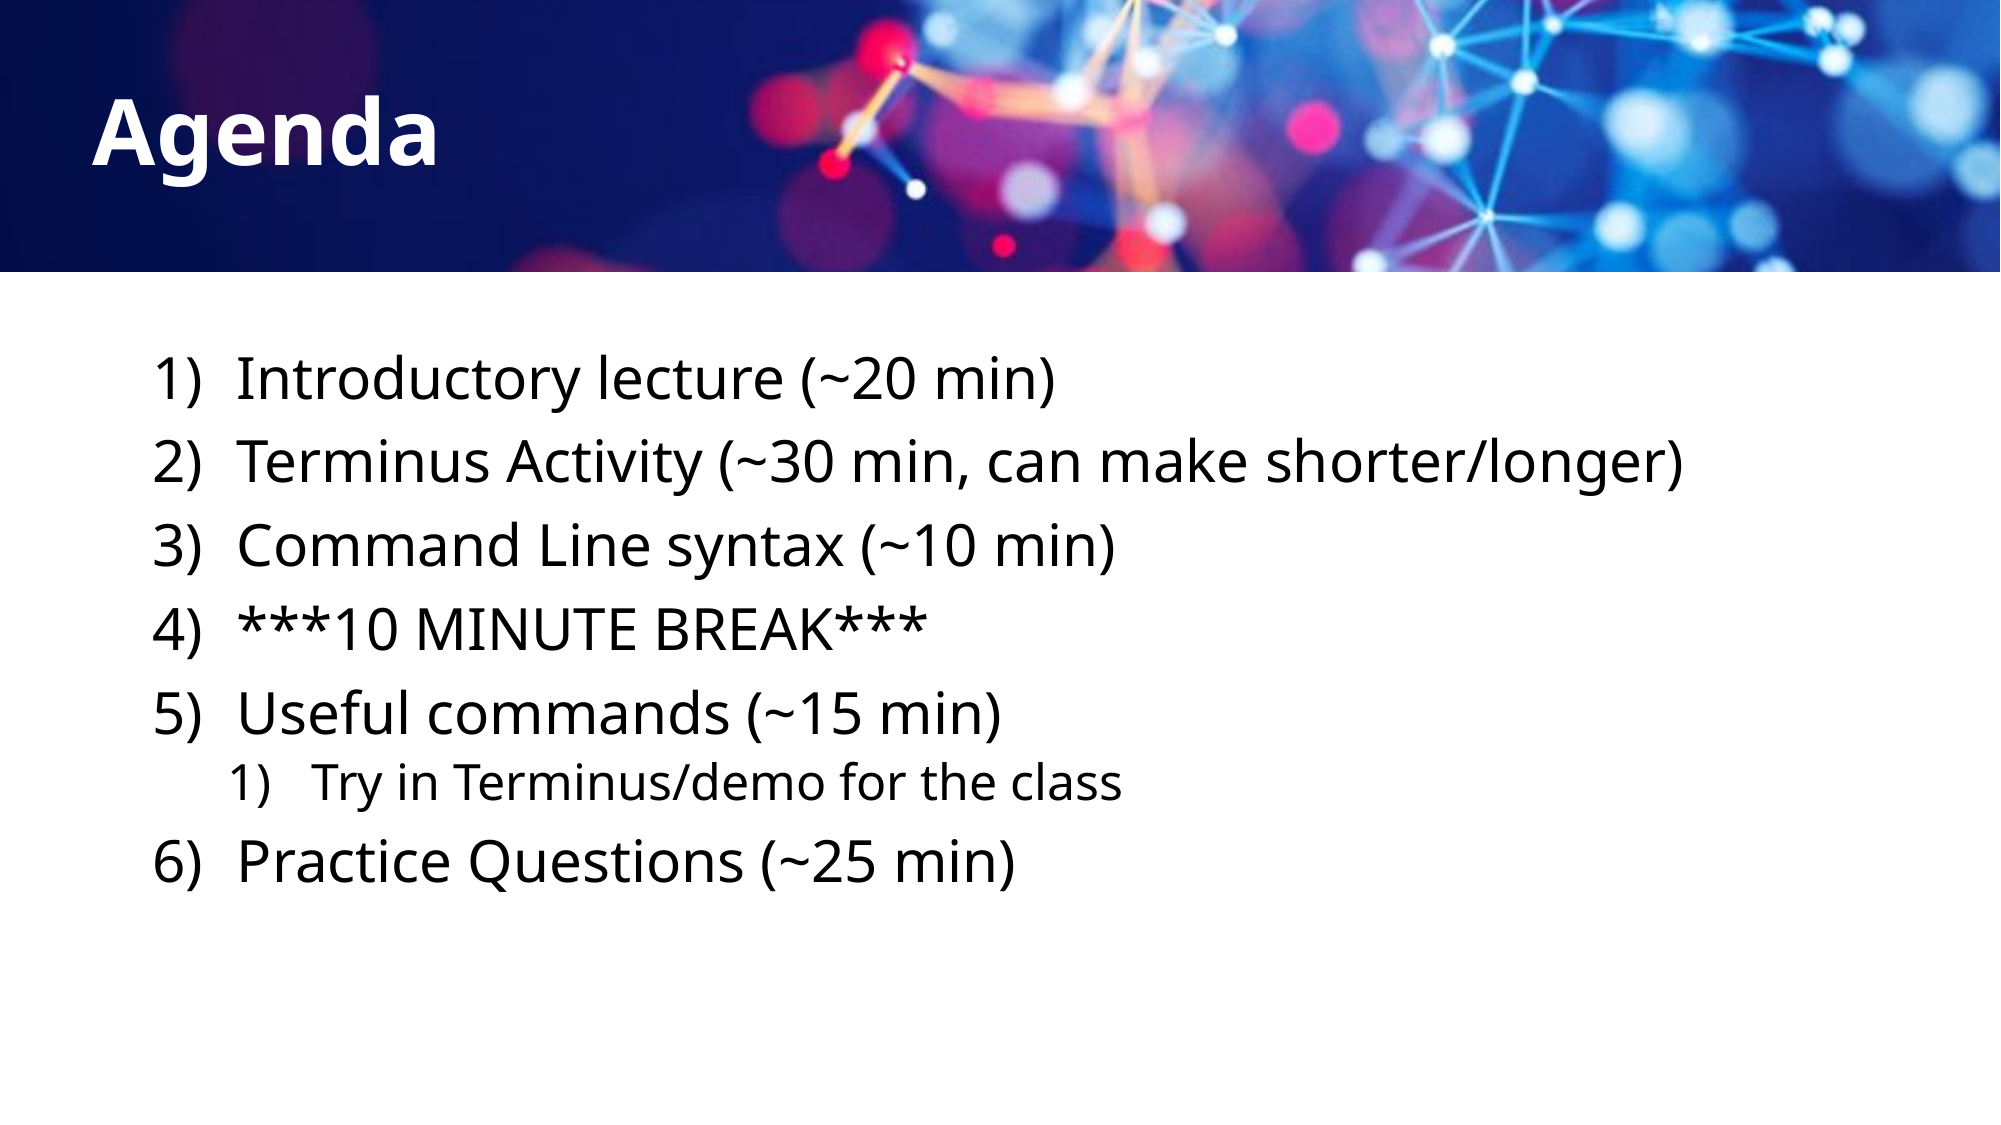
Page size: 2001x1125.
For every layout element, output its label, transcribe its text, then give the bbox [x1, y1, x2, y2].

list Introductory lecture (~20 min) Terminus Activity (~30 min, can make shorter/longer) Command Line syntax (~10 min) ***10 MINUTE BREAK*** Useful commands (~15 min) Try in Terminus/demo for the class Practice Questions (~25 min) [137, 341, 1863, 1056]
picture [0, 0, 2000, 272]
